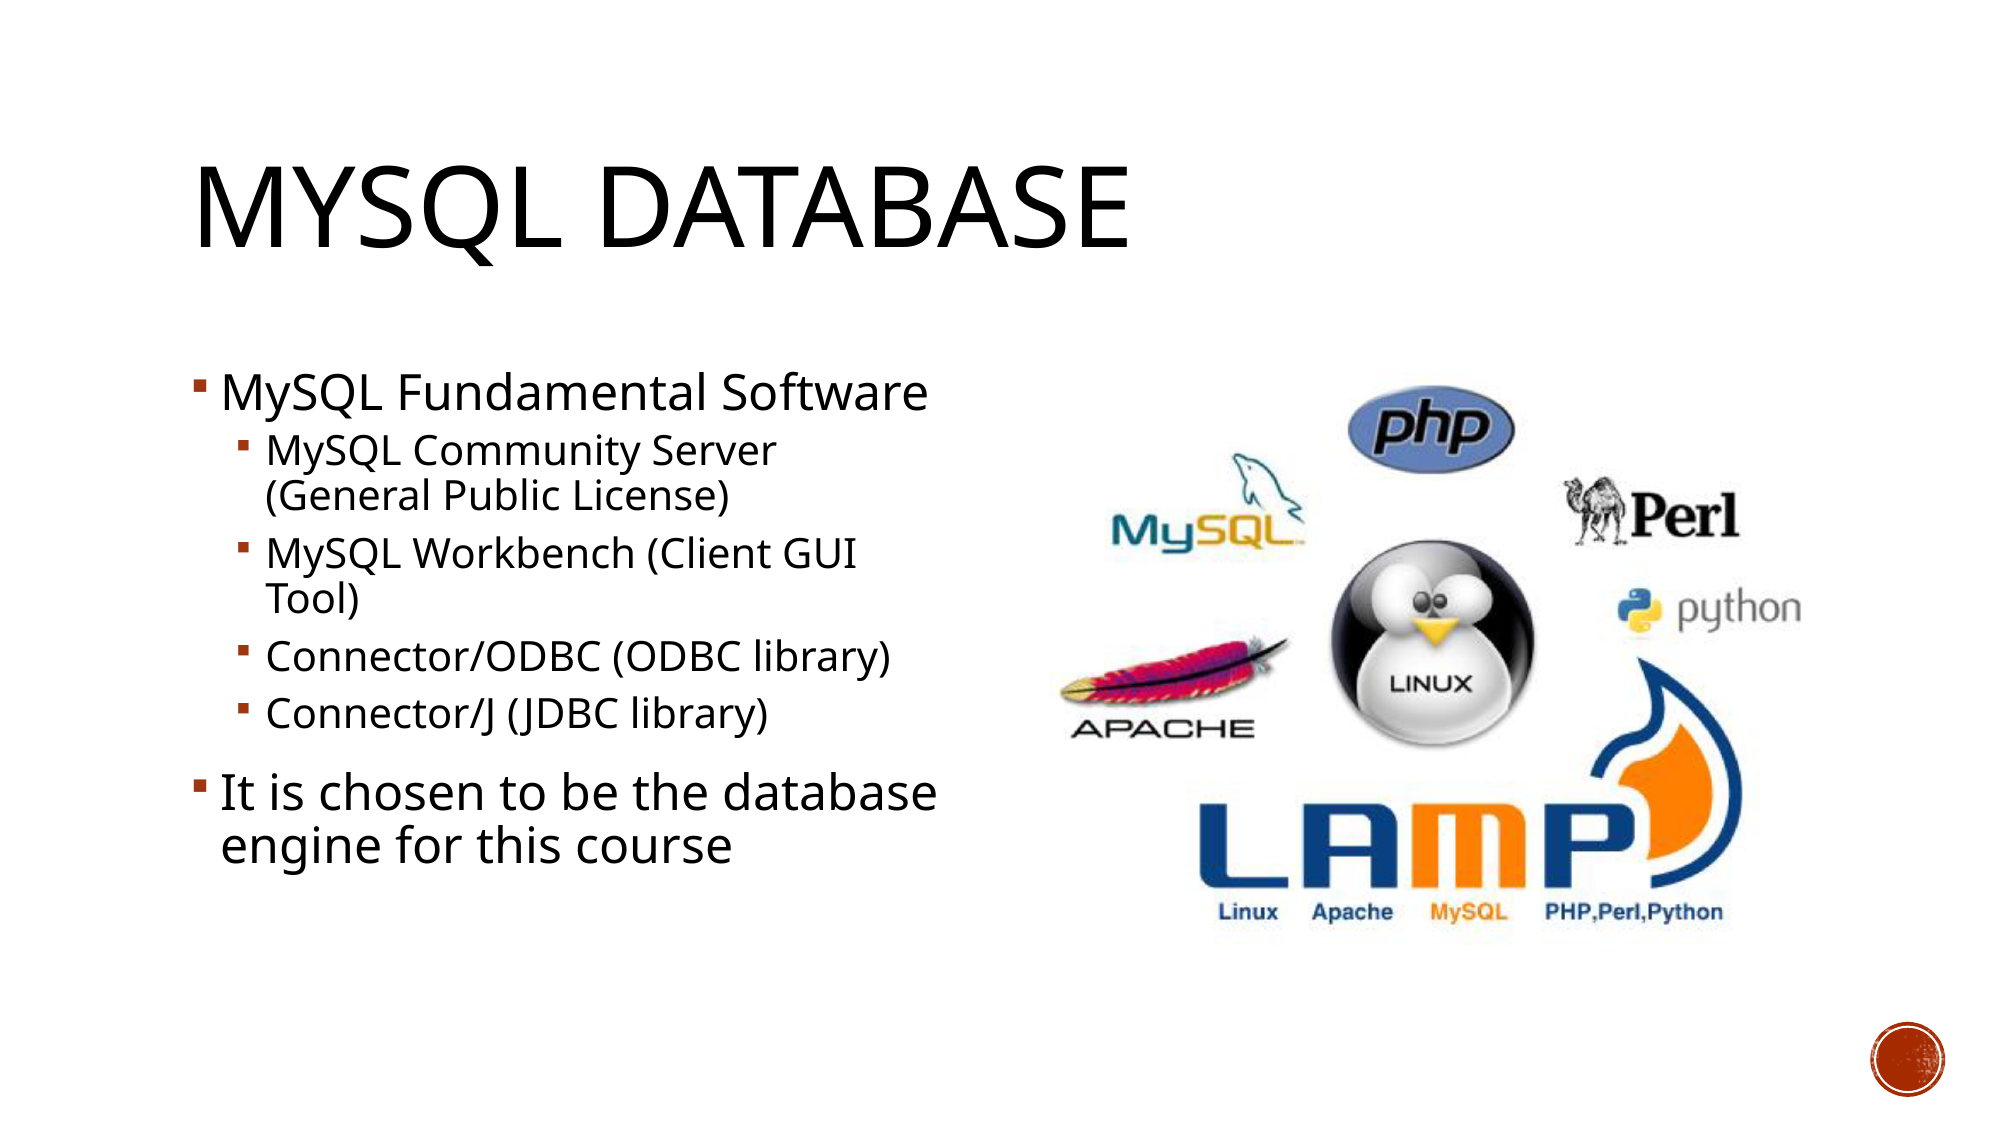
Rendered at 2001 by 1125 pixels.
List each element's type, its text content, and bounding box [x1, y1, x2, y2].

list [1048, 346, 1824, 946]
title MySQL Database [175, 79, 1826, 344]
list MySQL Fundamental Software MySQL Community Server (General Public License) MySQL Workbench (Client GUI Tool) Connector/ODBC (ODBC library) Connector/J (JDBC library) It is chosen to be the database engine for this course [175, 360, 956, 1013]
